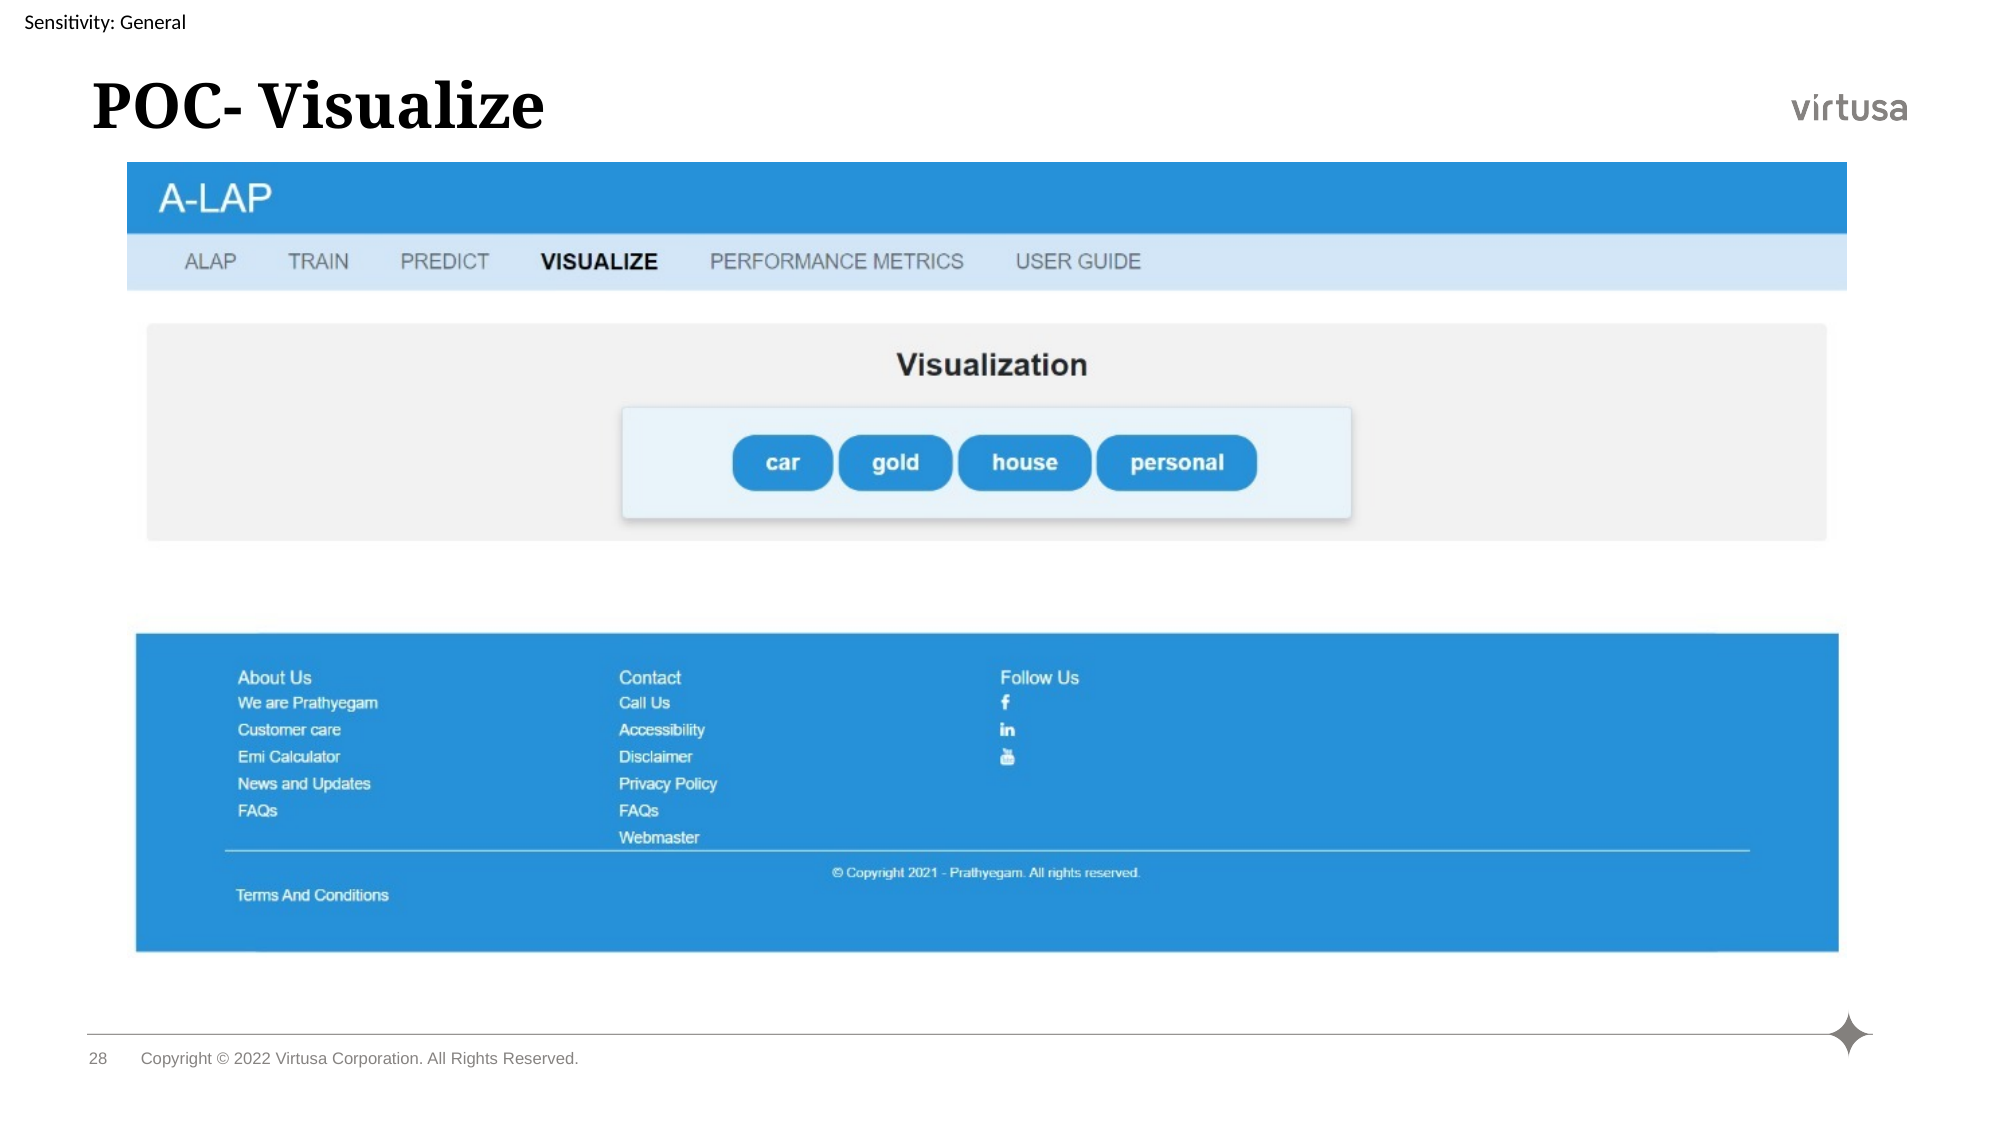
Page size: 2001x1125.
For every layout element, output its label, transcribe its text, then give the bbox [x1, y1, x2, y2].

title POC- Visualize [92, 75, 1667, 230]
picture [1791, 94, 1907, 121]
picture [127, 162, 1847, 962]
